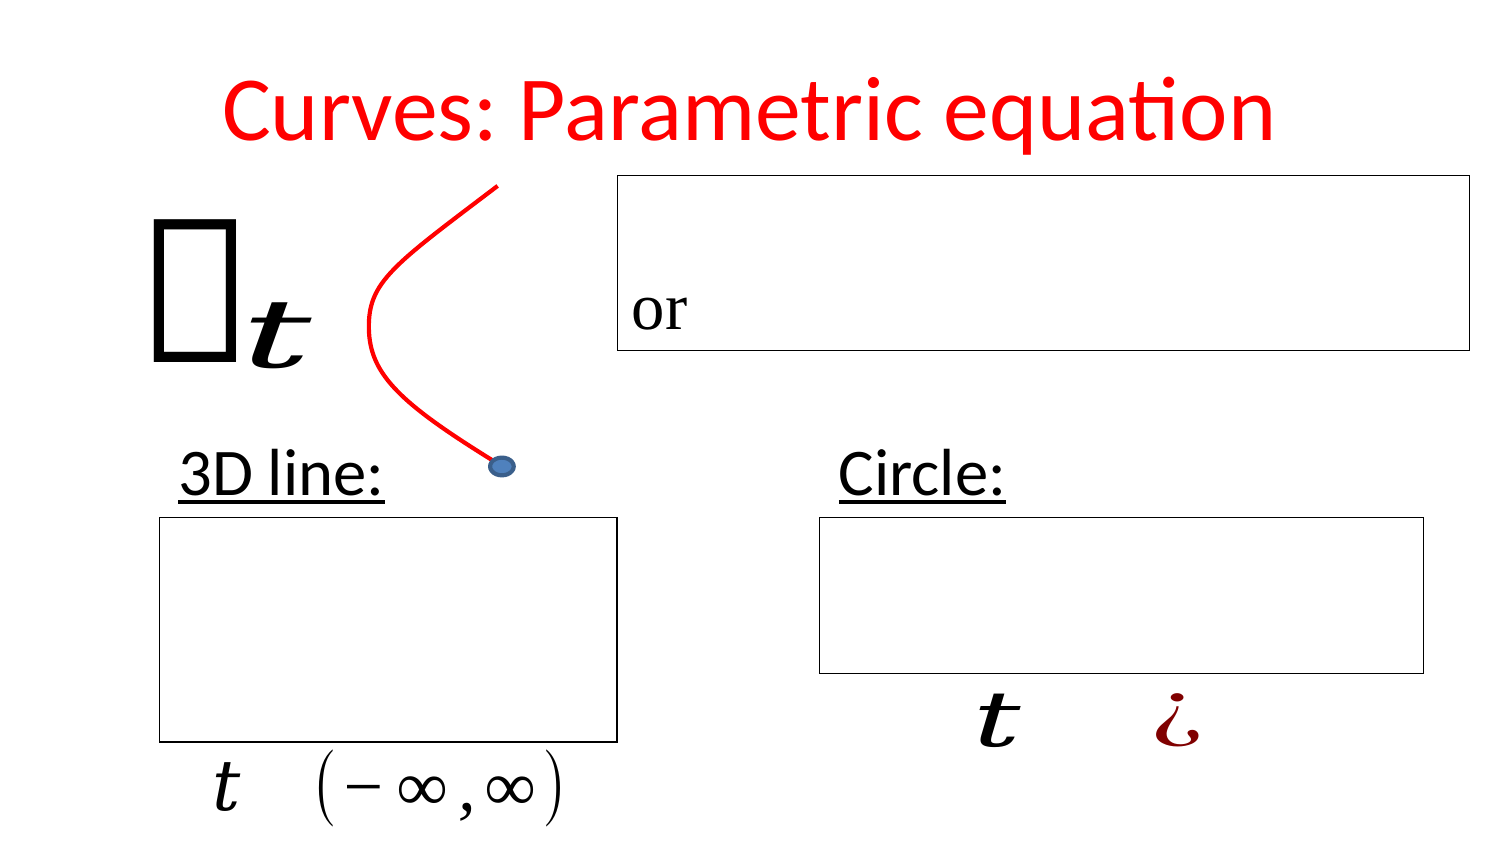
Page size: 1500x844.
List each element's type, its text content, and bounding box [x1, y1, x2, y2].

title Curves: Parametric equation [75, 33, 1425, 175]
text_box [366, 184, 503, 461]
text_box 3D line: [163, 421, 400, 517]
text_box [488, 455, 516, 478]
text_box Circle: [823, 421, 1022, 517]
text_box  [95, 155, 296, 410]
